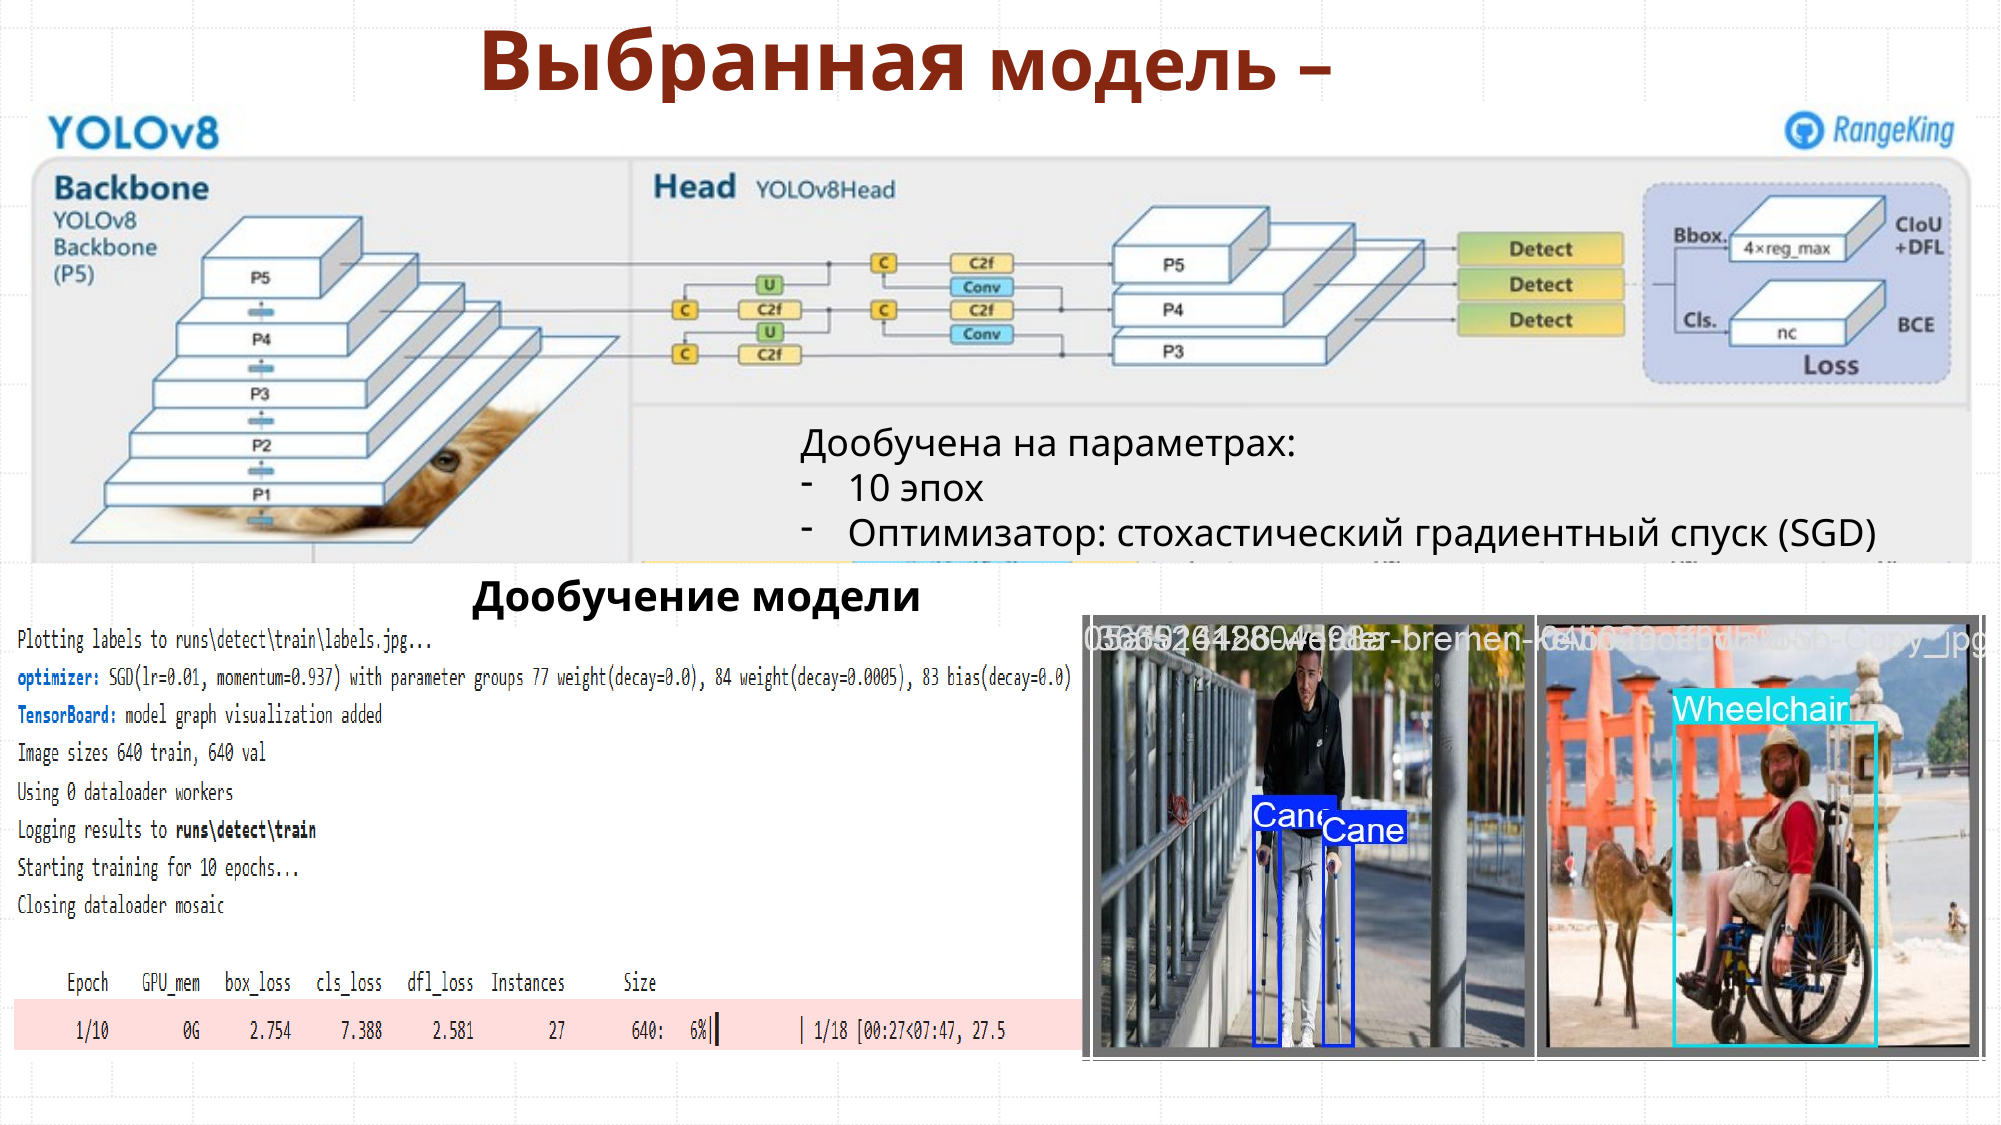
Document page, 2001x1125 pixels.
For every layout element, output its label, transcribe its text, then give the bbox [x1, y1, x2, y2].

picture [28, 103, 1974, 563]
picture [14, 613, 1986, 1061]
text_box Выбранная модель – YOLOv8 [463, 0, 1540, 103]
text_box Дообучение модели [457, 563, 1500, 628]
